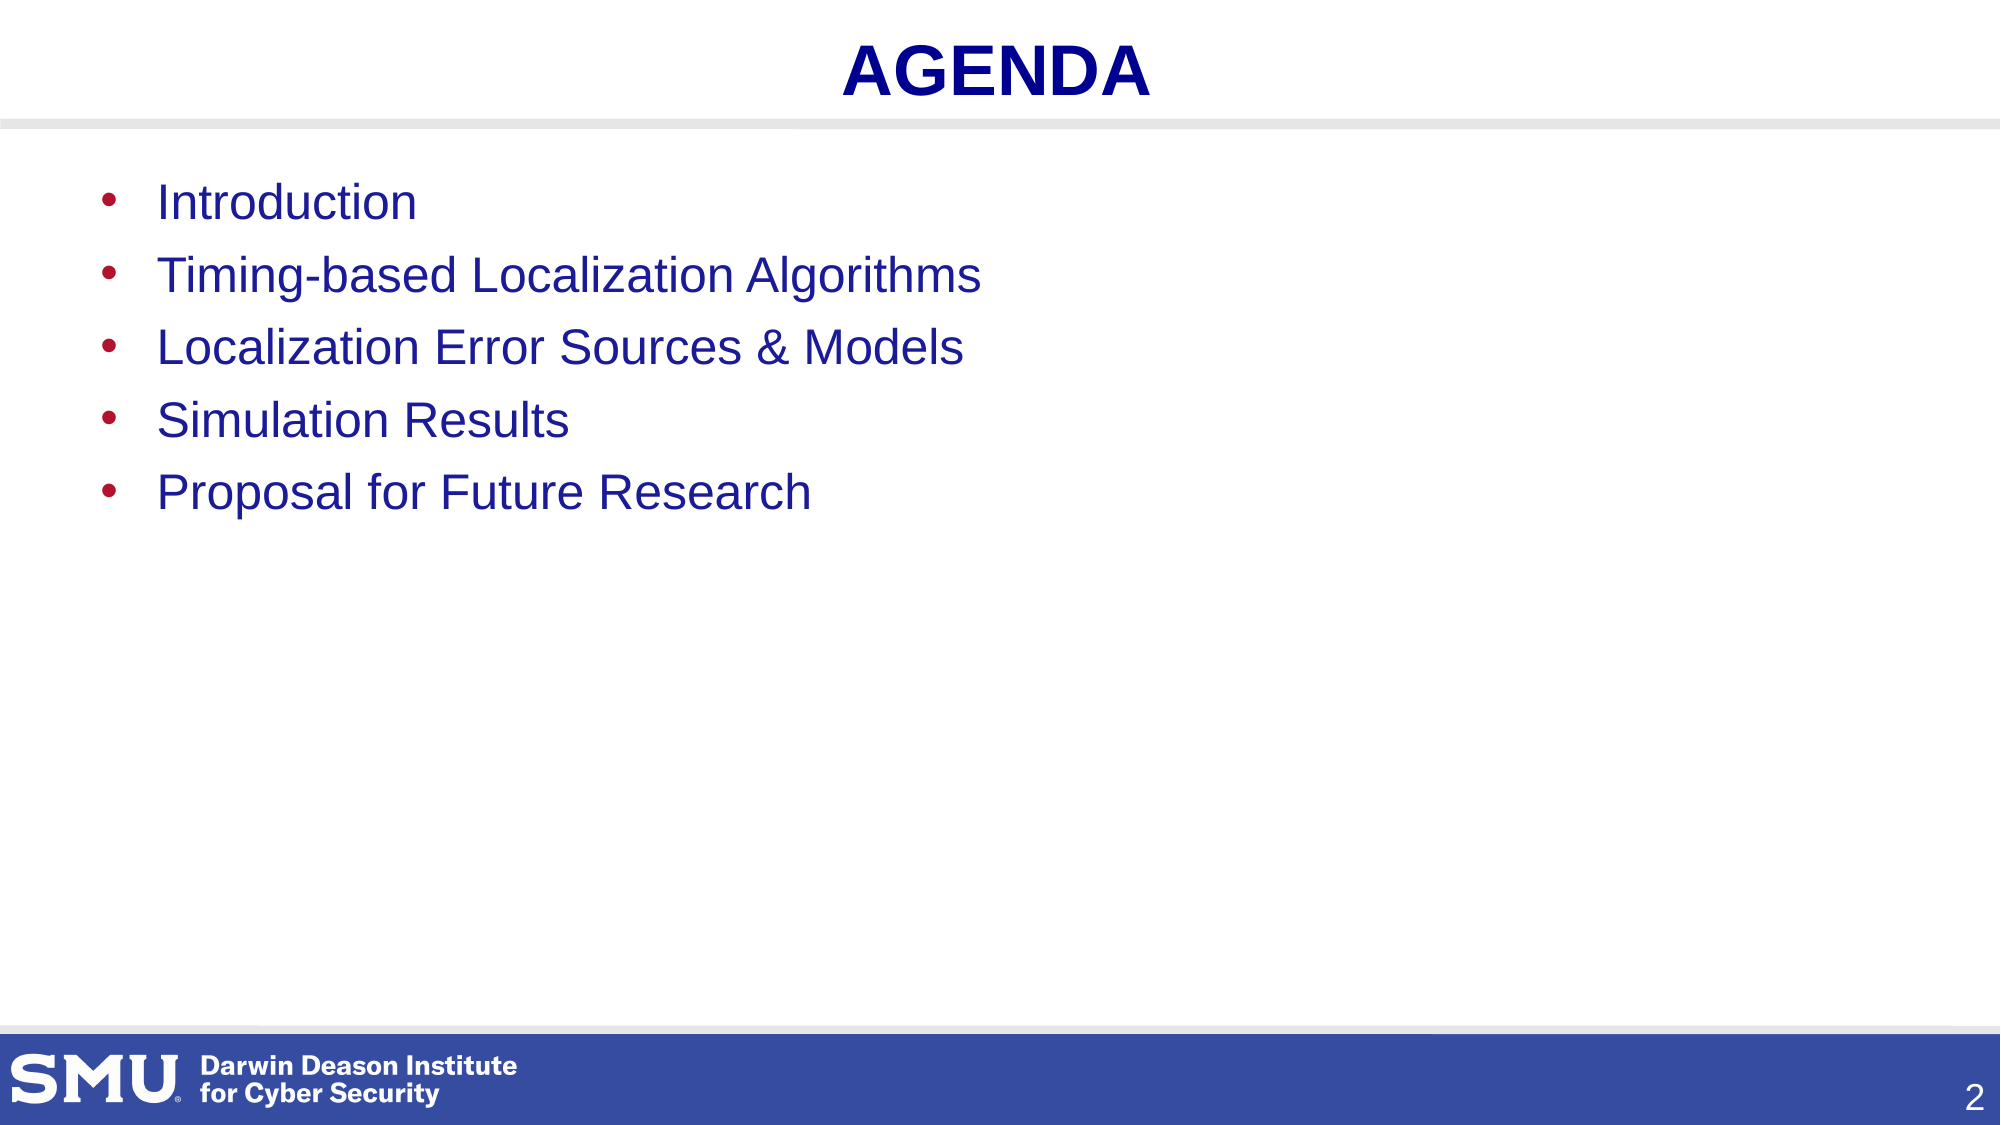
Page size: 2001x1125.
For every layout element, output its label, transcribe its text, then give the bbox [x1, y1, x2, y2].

picture [4, 1051, 519, 1108]
text_box AGENDA [11, 16, 1983, 117]
slide_number 2 [1550, 1065, 2000, 1125]
subtitle Introduction Timing-based Localization Algorithms Localization Error Sources & Models Simulation Results Proposal for Future Research [85, 162, 1930, 997]
